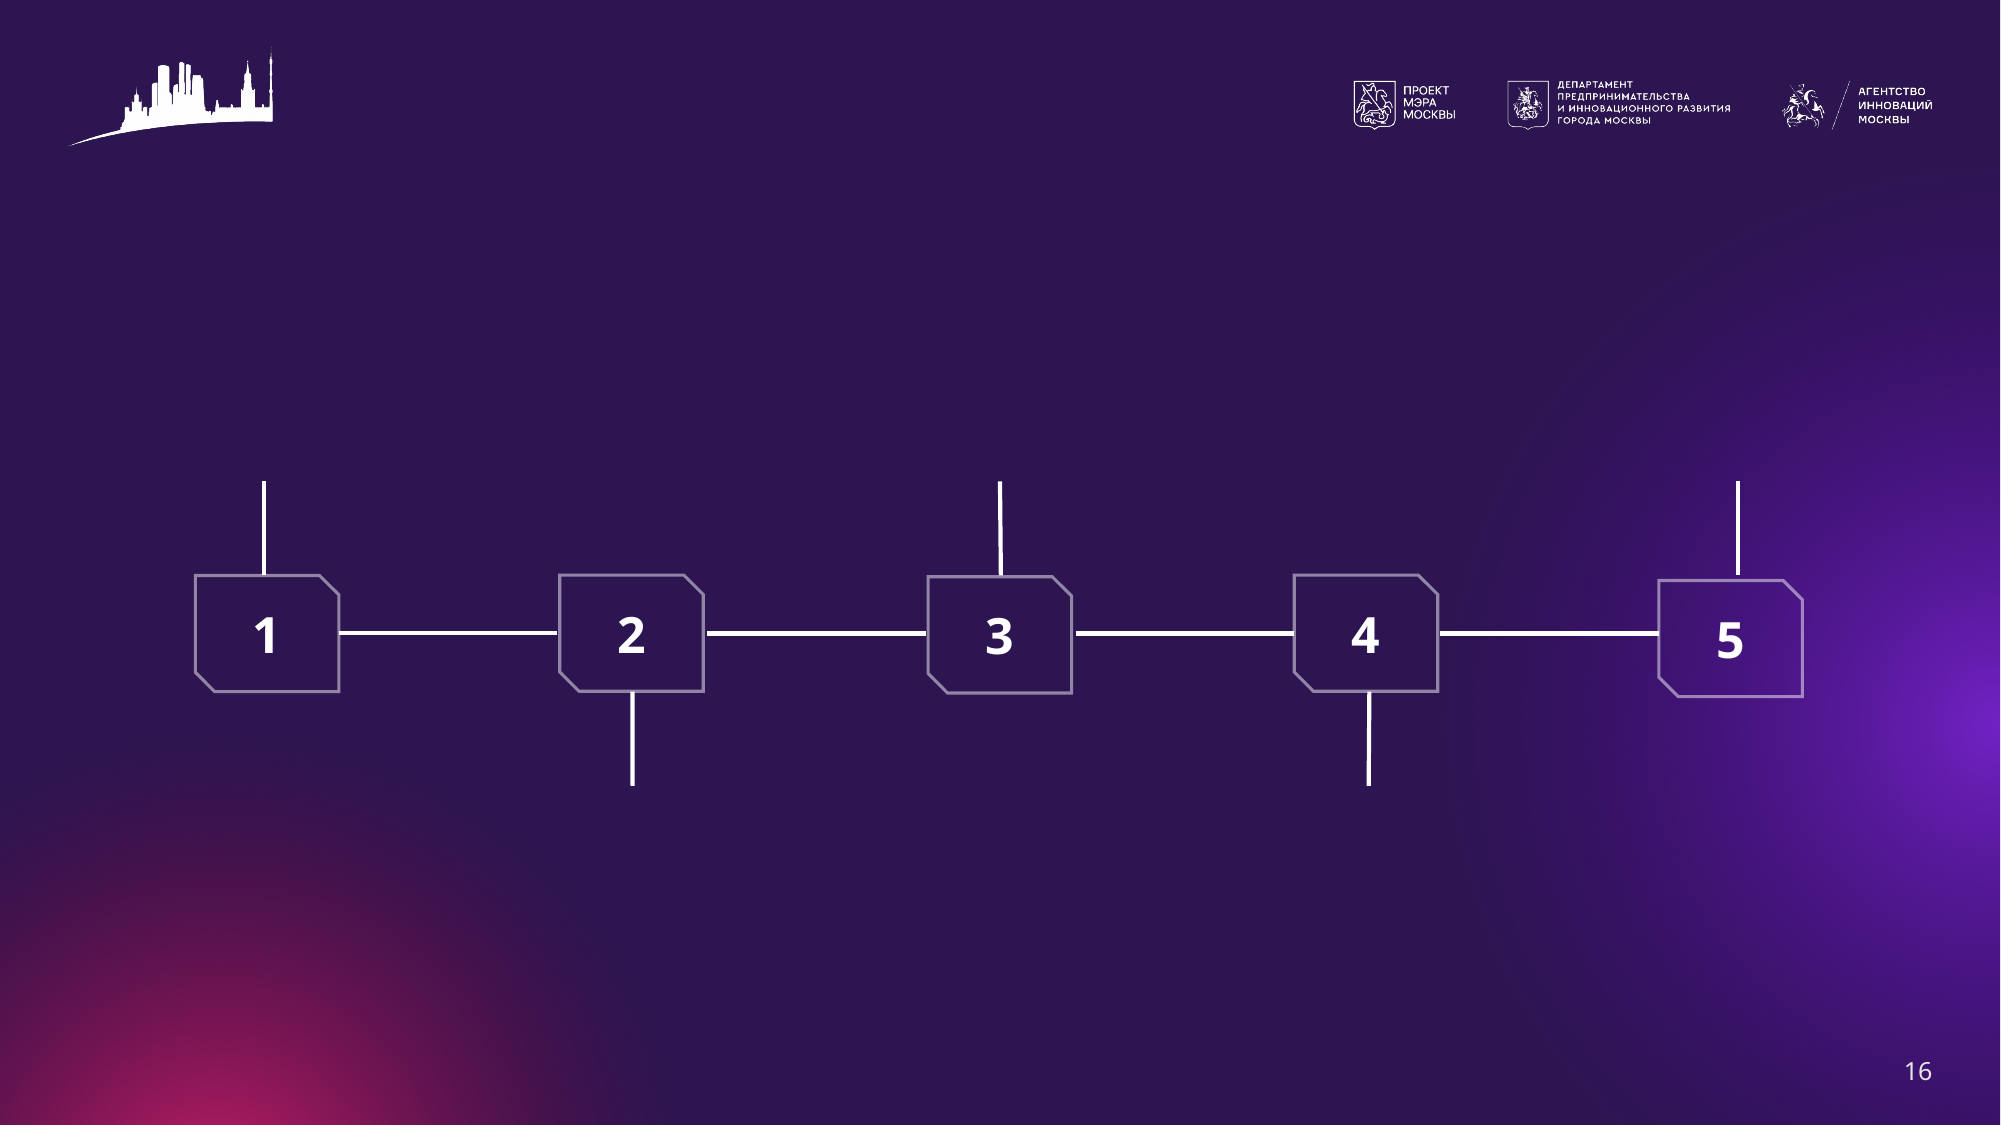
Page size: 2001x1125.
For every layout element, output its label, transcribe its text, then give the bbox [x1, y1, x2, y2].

text_box 2 [558, 574, 705, 693]
text_box 3 [927, 575, 1073, 694]
text_box 1 [194, 574, 340, 693]
text_box 5 [1657, 579, 1804, 698]
text_box 4 [1293, 574, 1439, 693]
slide_number 16 [1872, 1042, 1964, 1103]
picture [0, 0, 2001, 1125]
